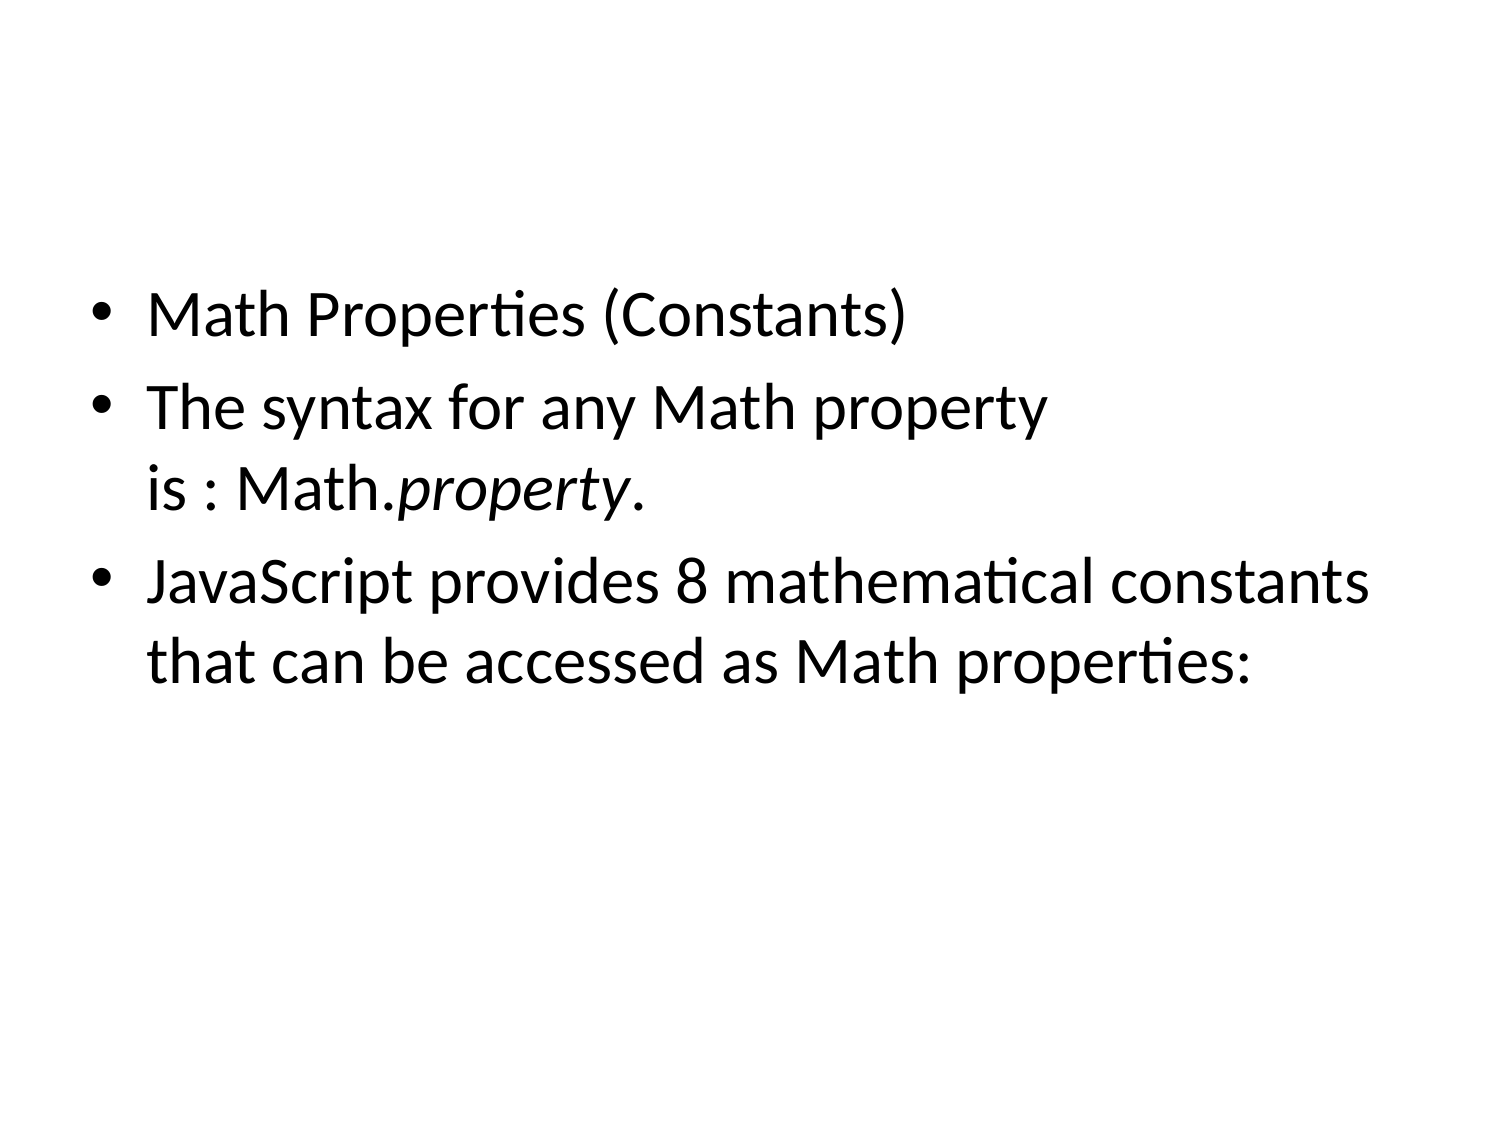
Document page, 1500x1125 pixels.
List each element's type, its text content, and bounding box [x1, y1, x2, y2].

list Math Properties (Constants) The syntax for any Math property is : Math.property. JavaScript provides 8 mathematical constants that can be accessed as Math properties: [75, 262, 1425, 1005]
